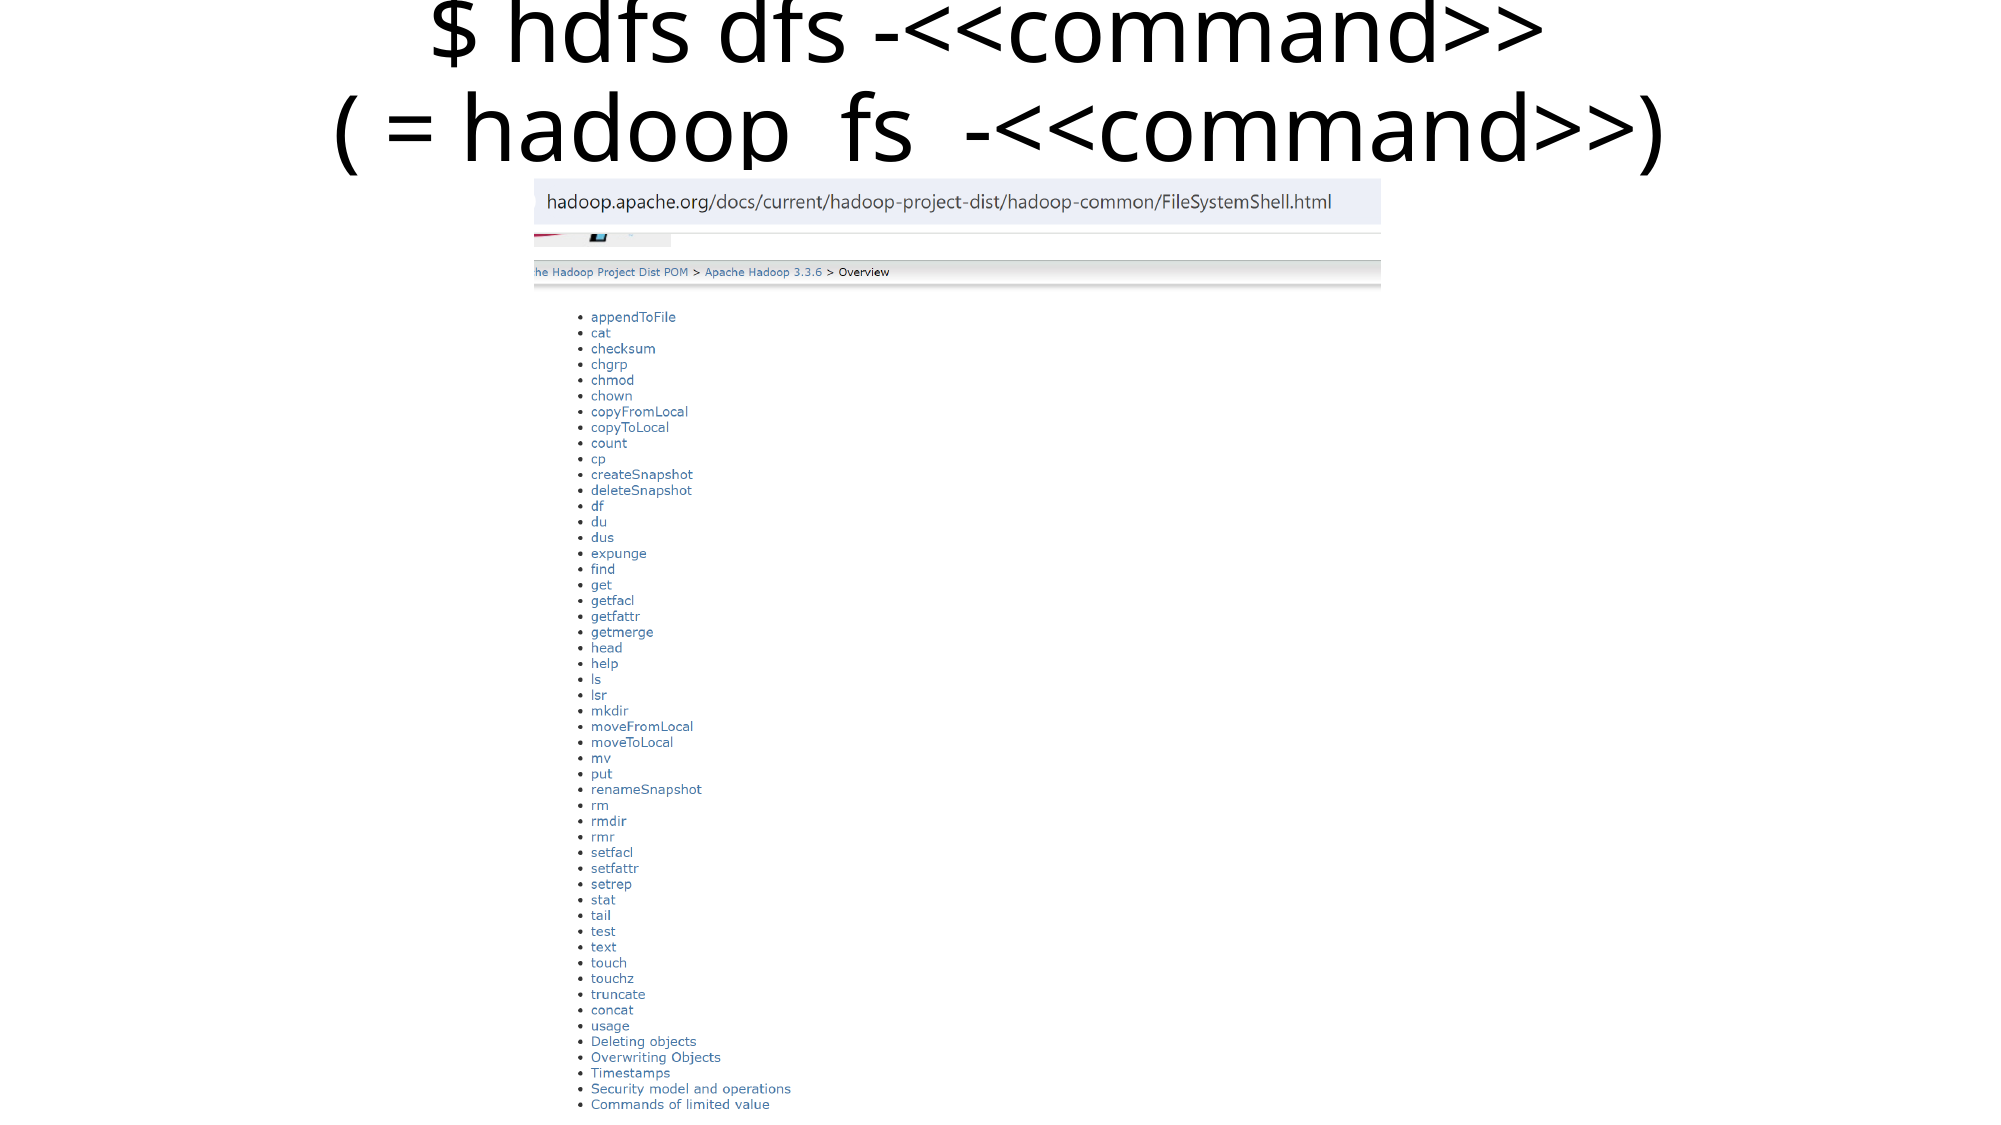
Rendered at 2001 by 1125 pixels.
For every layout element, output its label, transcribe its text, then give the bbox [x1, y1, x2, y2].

title $ hdfs dfs -<<command>> ( = hadoop fs -<<command>>) [137, 13, 1863, 151]
picture [534, 170, 1381, 1116]
